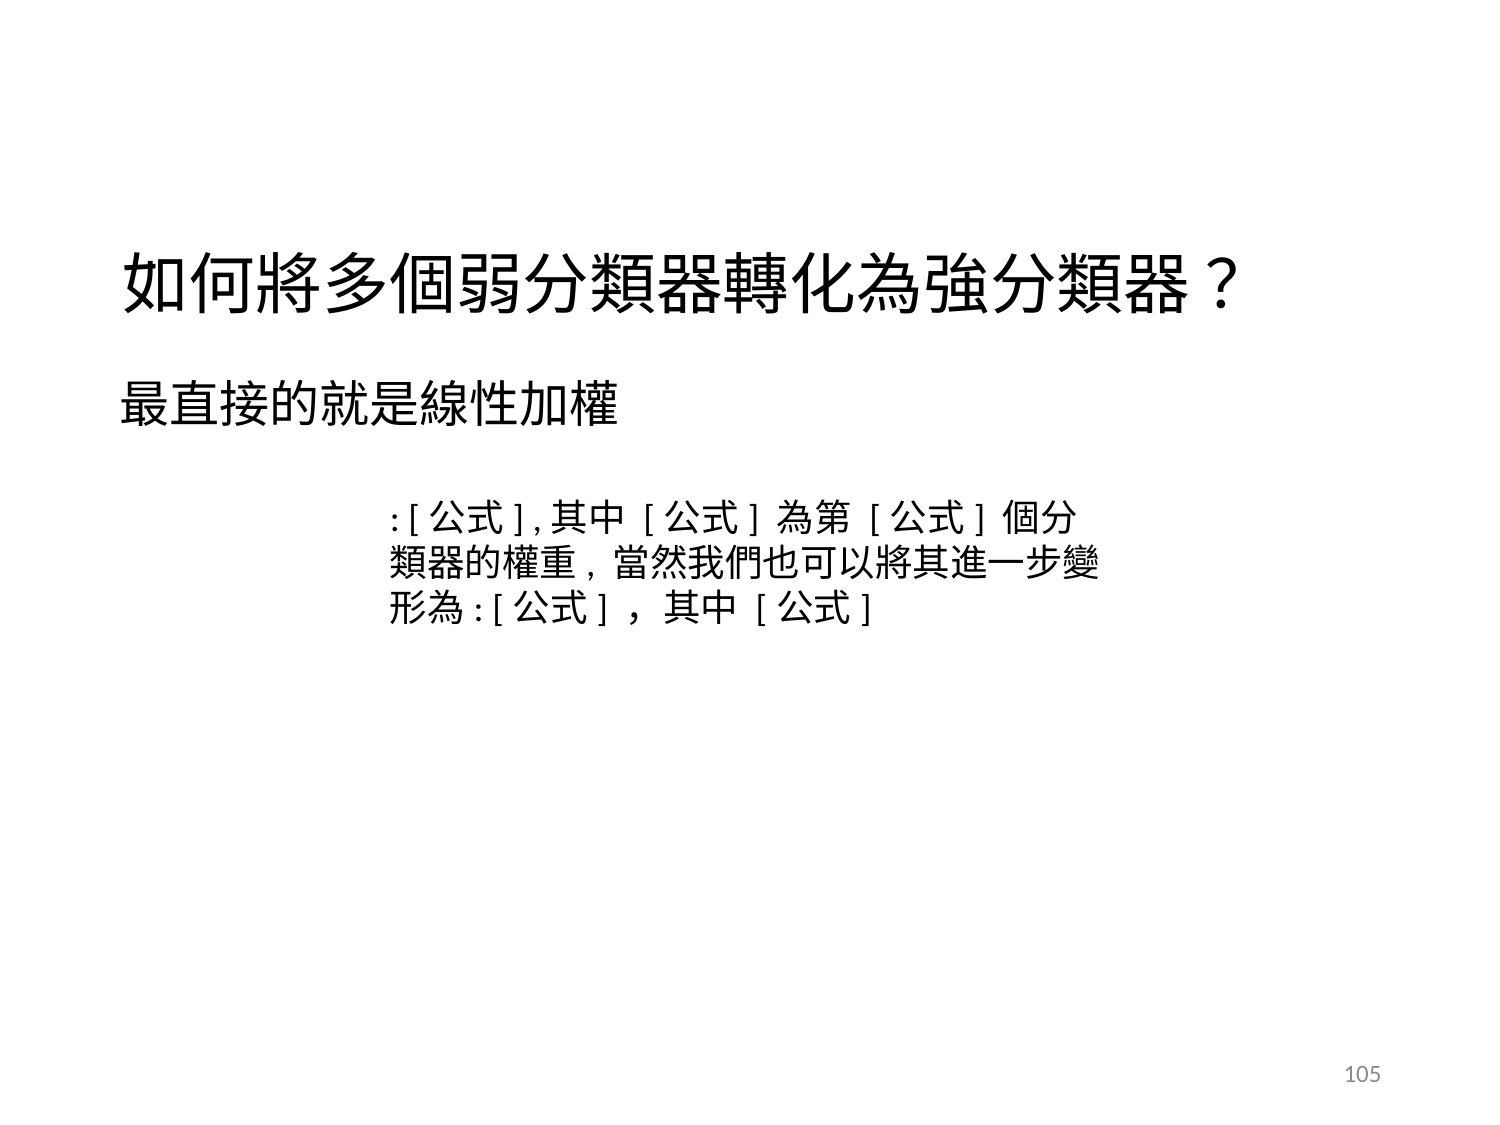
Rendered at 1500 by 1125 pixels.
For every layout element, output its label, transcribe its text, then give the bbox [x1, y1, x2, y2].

slide_number 105 [1059, 1042, 1397, 1103]
text_box 最直接的就是線性加權 [105, 365, 635, 441]
text_box : [公式] ,其中 [公式] 為第 [公式] 個分類器的權重, 當然我們也可以將其進一步變形為: [公式] ，其中 [公式] [374, 441, 1125, 636]
text_box 如何將多個弱分類器轉化為強分類器 ？ [107, 234, 1288, 330]
